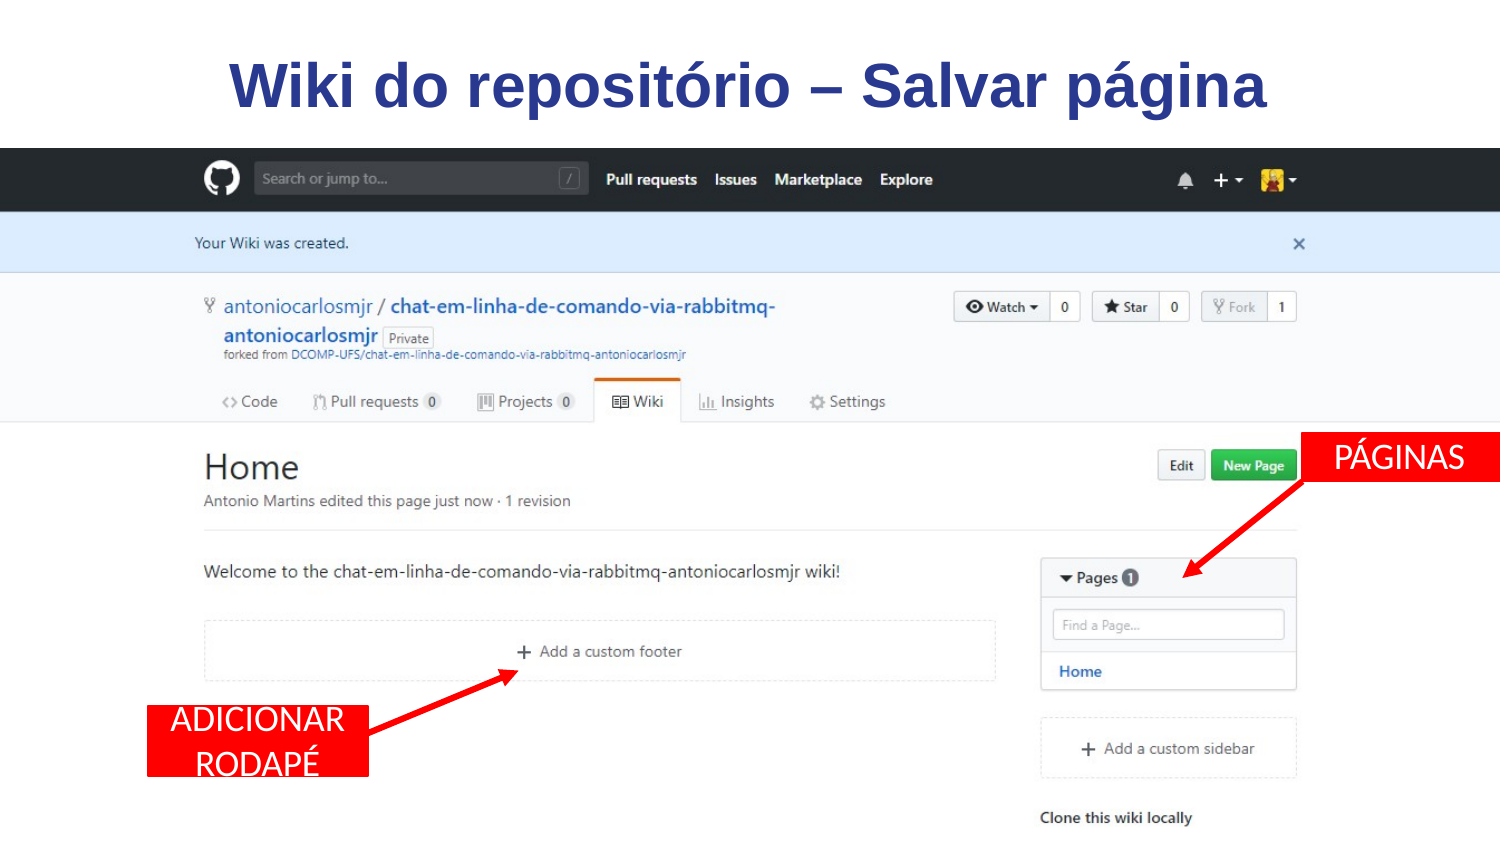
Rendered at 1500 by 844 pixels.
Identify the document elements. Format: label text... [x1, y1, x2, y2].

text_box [0, 148, 1500, 832]
title Wiki do repositório – Salvar página [227, 43, 1274, 146]
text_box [146, 668, 519, 778]
